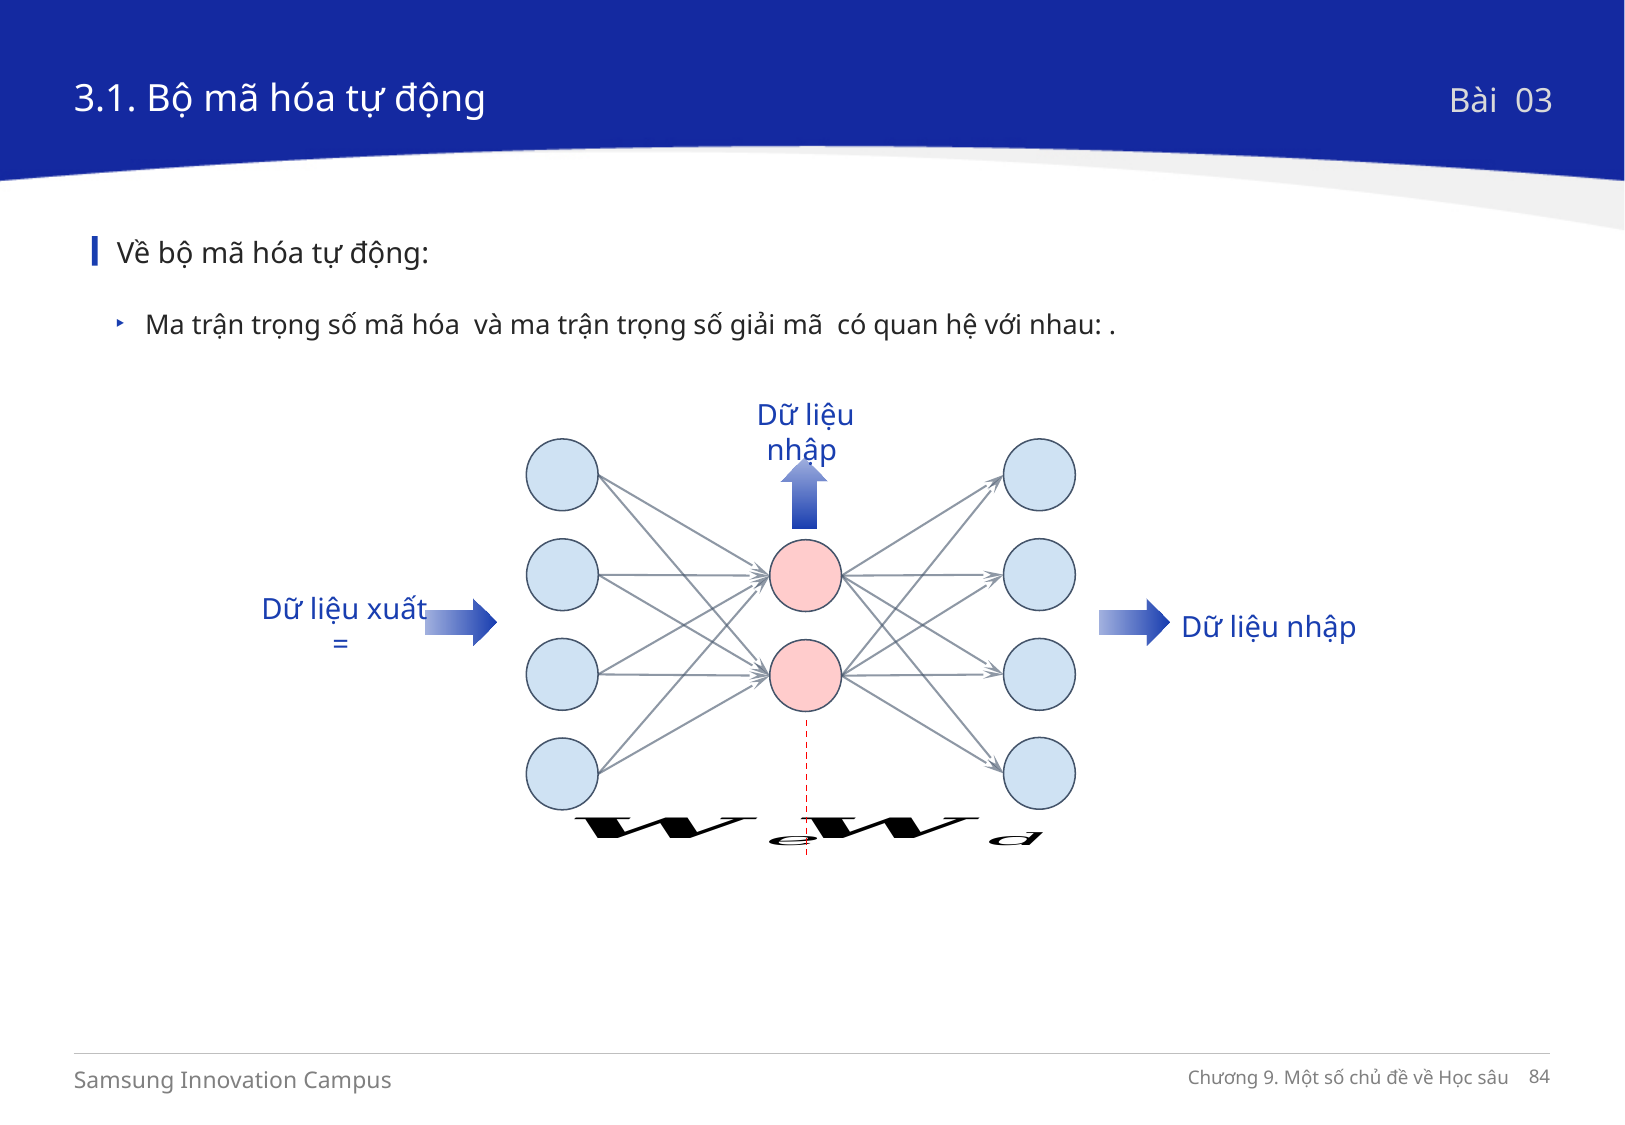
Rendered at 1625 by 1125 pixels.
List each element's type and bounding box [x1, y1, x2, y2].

text_box [255, 396, 1380, 810]
picture [0, 0, 1625, 1125]
text_box [73, 73, 1554, 120]
text_box [91, 234, 1533, 270]
